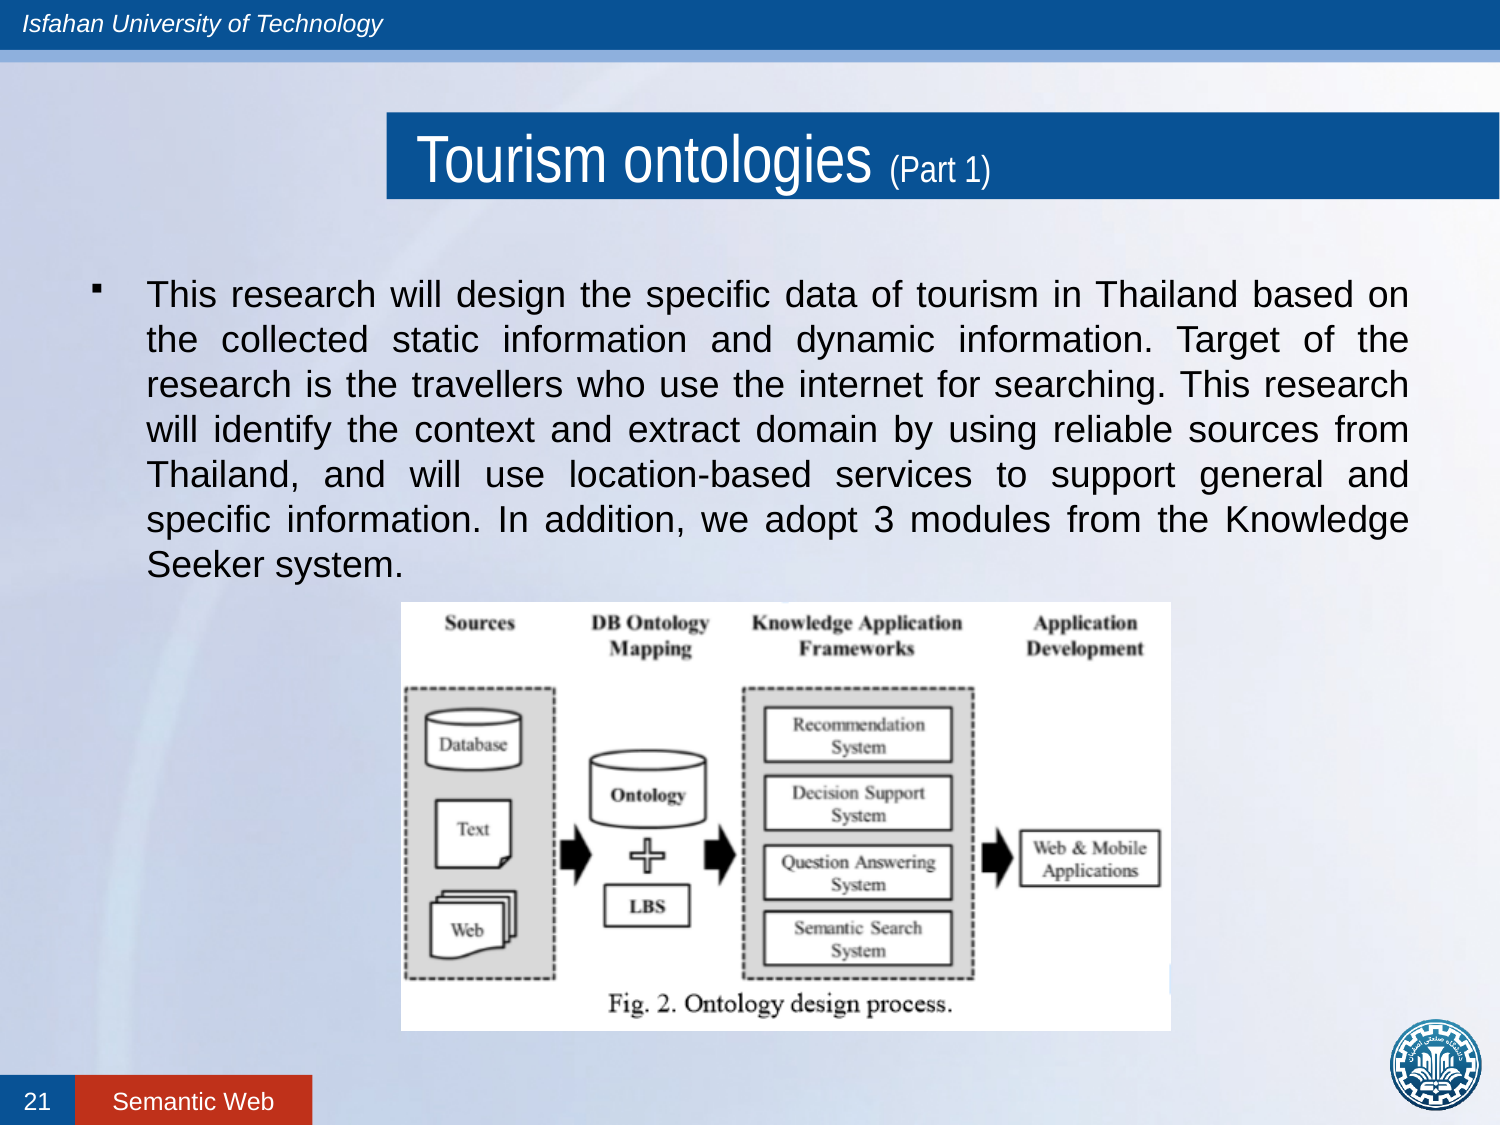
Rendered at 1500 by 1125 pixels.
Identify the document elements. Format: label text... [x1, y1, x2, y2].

list This research will design the specific data of tourism in Thailand based on the collected static information and dynamic information. Target of the research is the travellers who use the internet for searching. This research will identify the context and extract domain by using reliable sources from Thailand, and will use location-based services to support general and specific information. In addition, we adopt 3 modules from the Knowledge Seeker system. [74, 262, 1426, 1006]
title Tourism ontologies (Part 1) [386, 111, 1500, 200]
picture [0, 63, 1500, 1125]
slide_number 21 [0, 1074, 75, 1125]
footer Semantic Web [75, 1074, 313, 1125]
